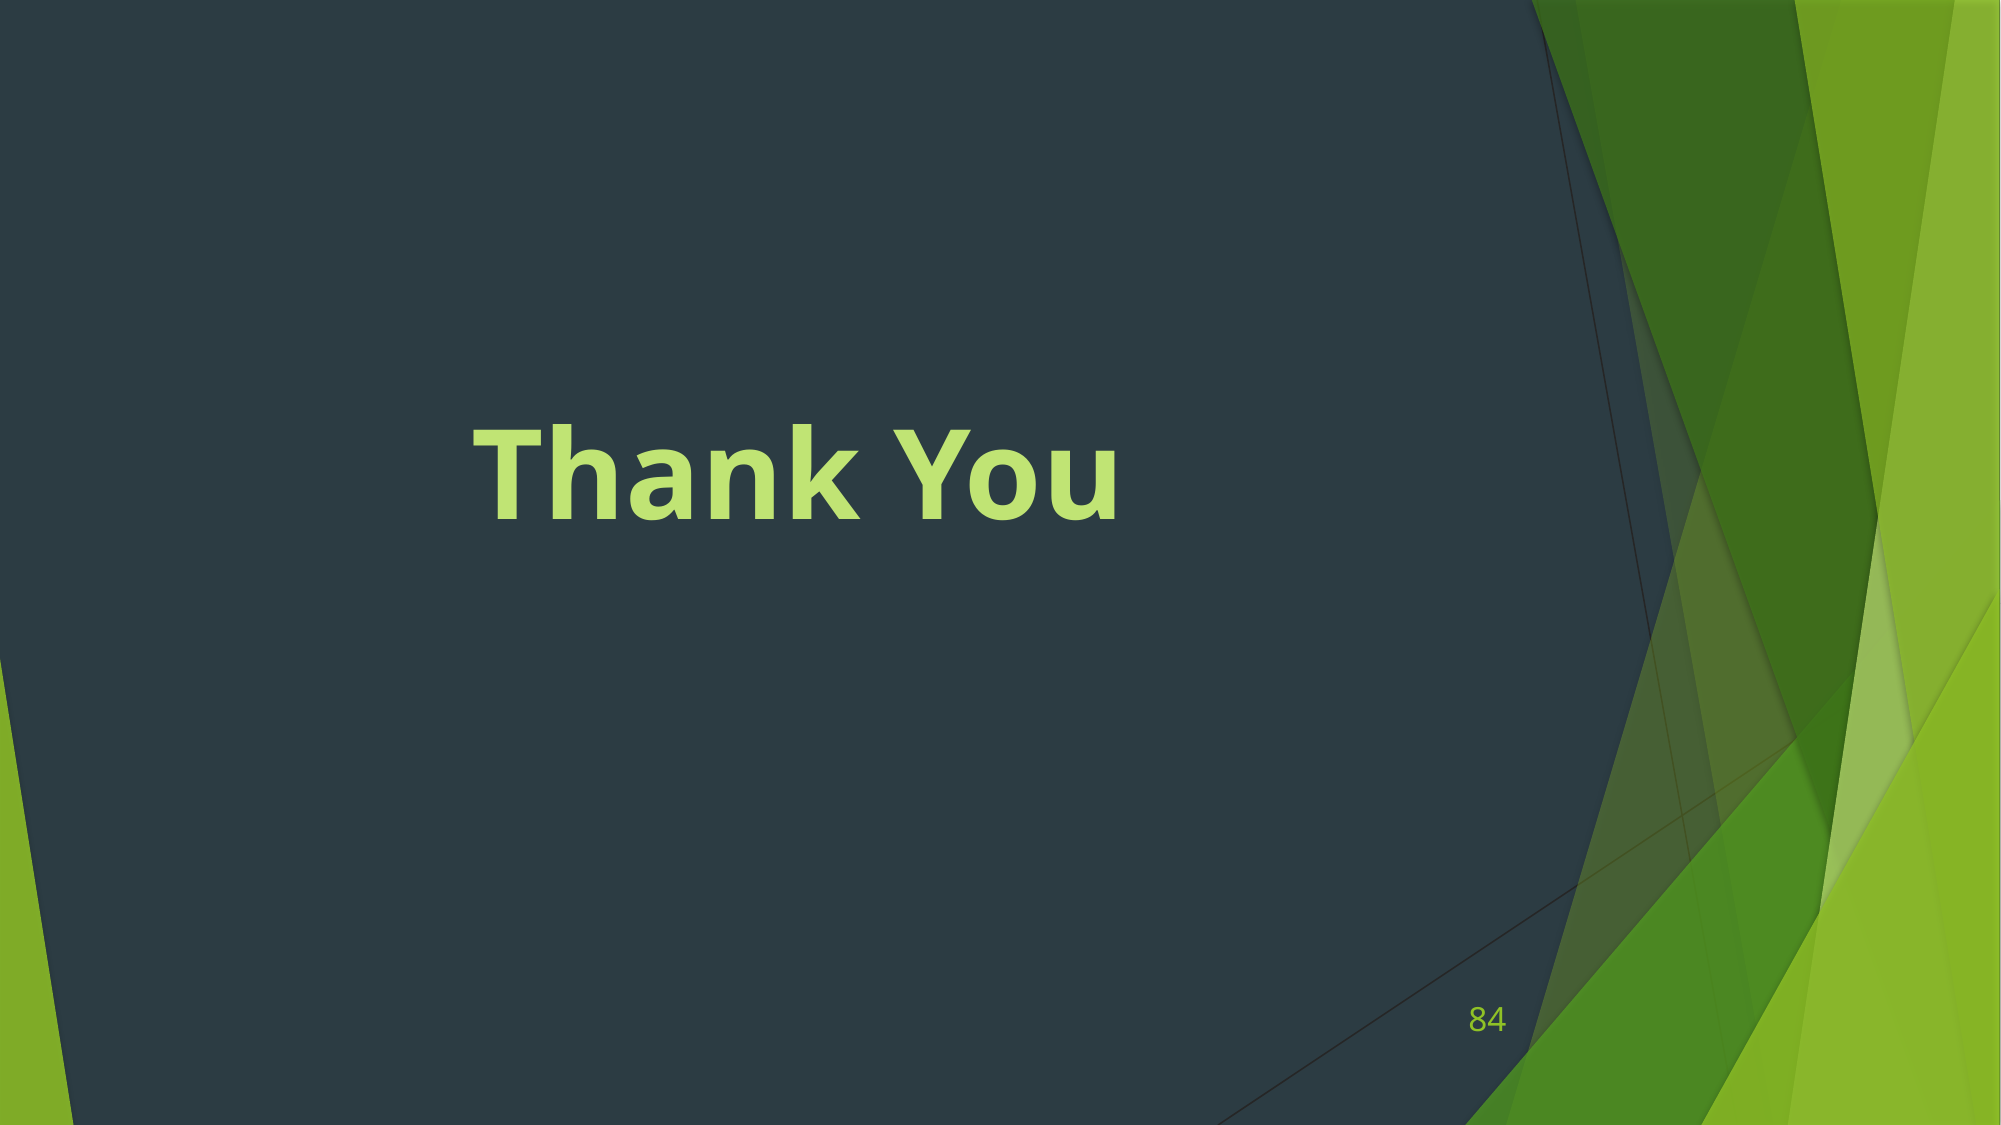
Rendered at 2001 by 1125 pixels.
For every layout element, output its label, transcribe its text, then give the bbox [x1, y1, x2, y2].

text_box Thank You [456, 387, 1626, 643]
slide_number 84 [1409, 991, 1522, 1051]
